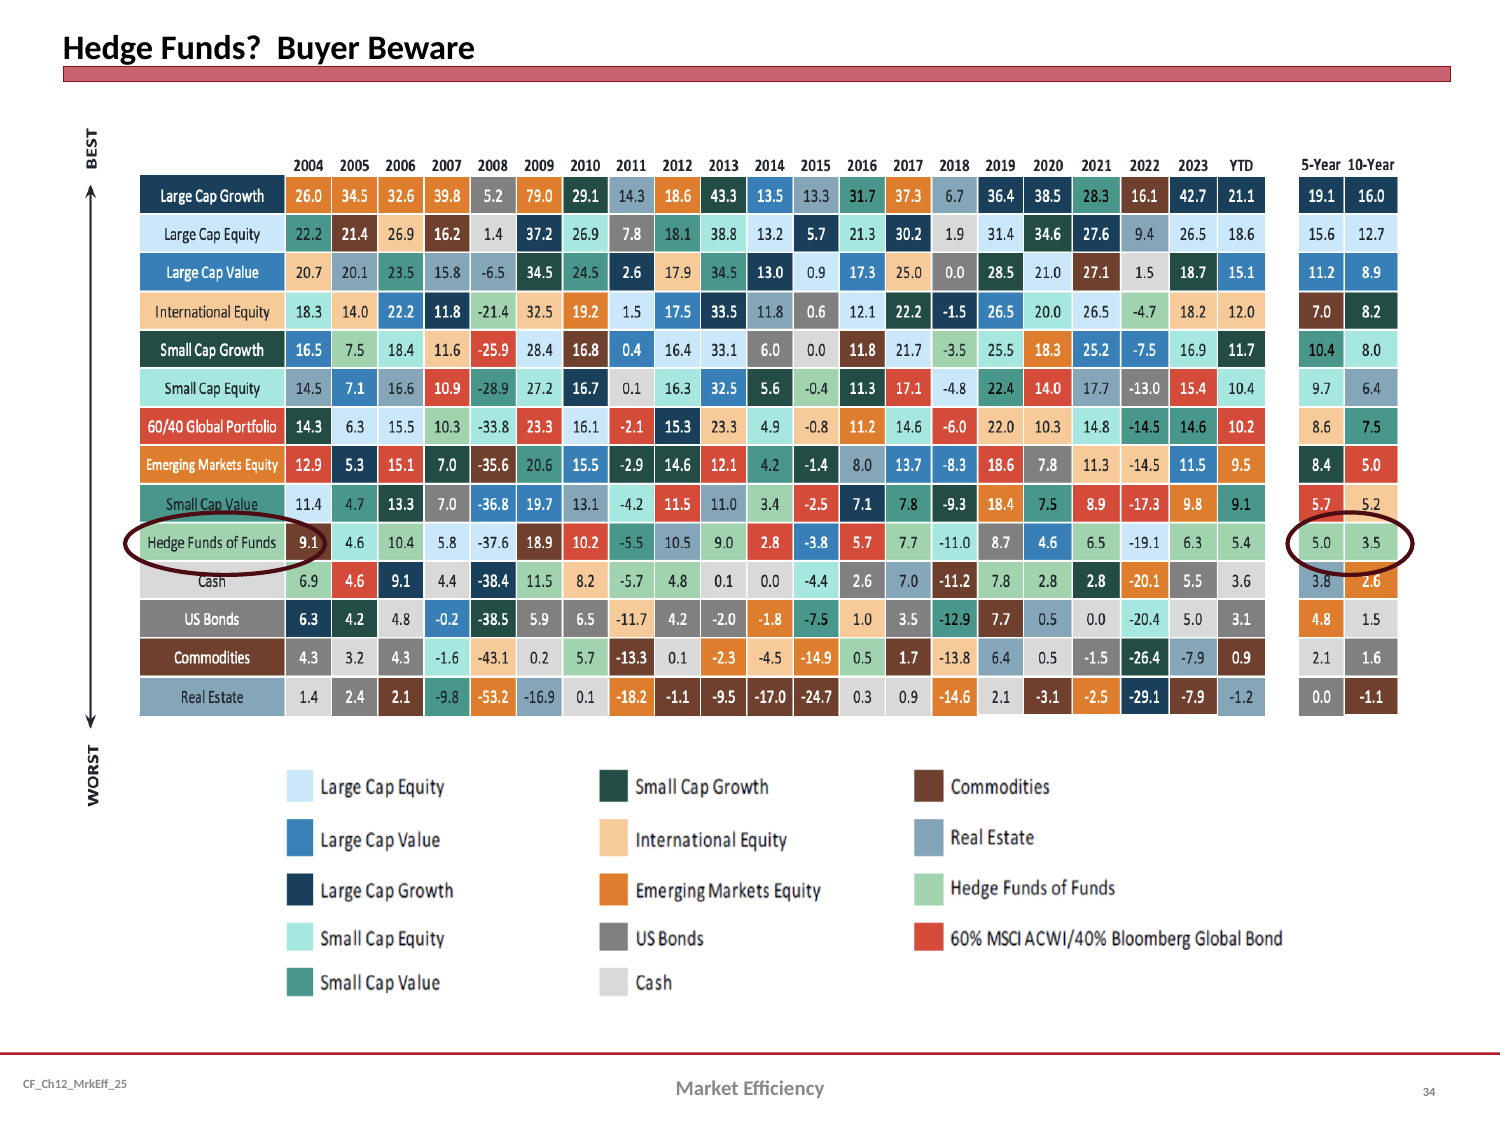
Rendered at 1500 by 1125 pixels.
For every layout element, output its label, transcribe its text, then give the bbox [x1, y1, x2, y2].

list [62, 112, 1451, 1026]
footer Market Efficiency [512, 1056, 988, 1117]
slide_number 34 [1375, 1061, 1451, 1122]
title Hedge Funds? Buyer Beware [62, 6, 1451, 67]
